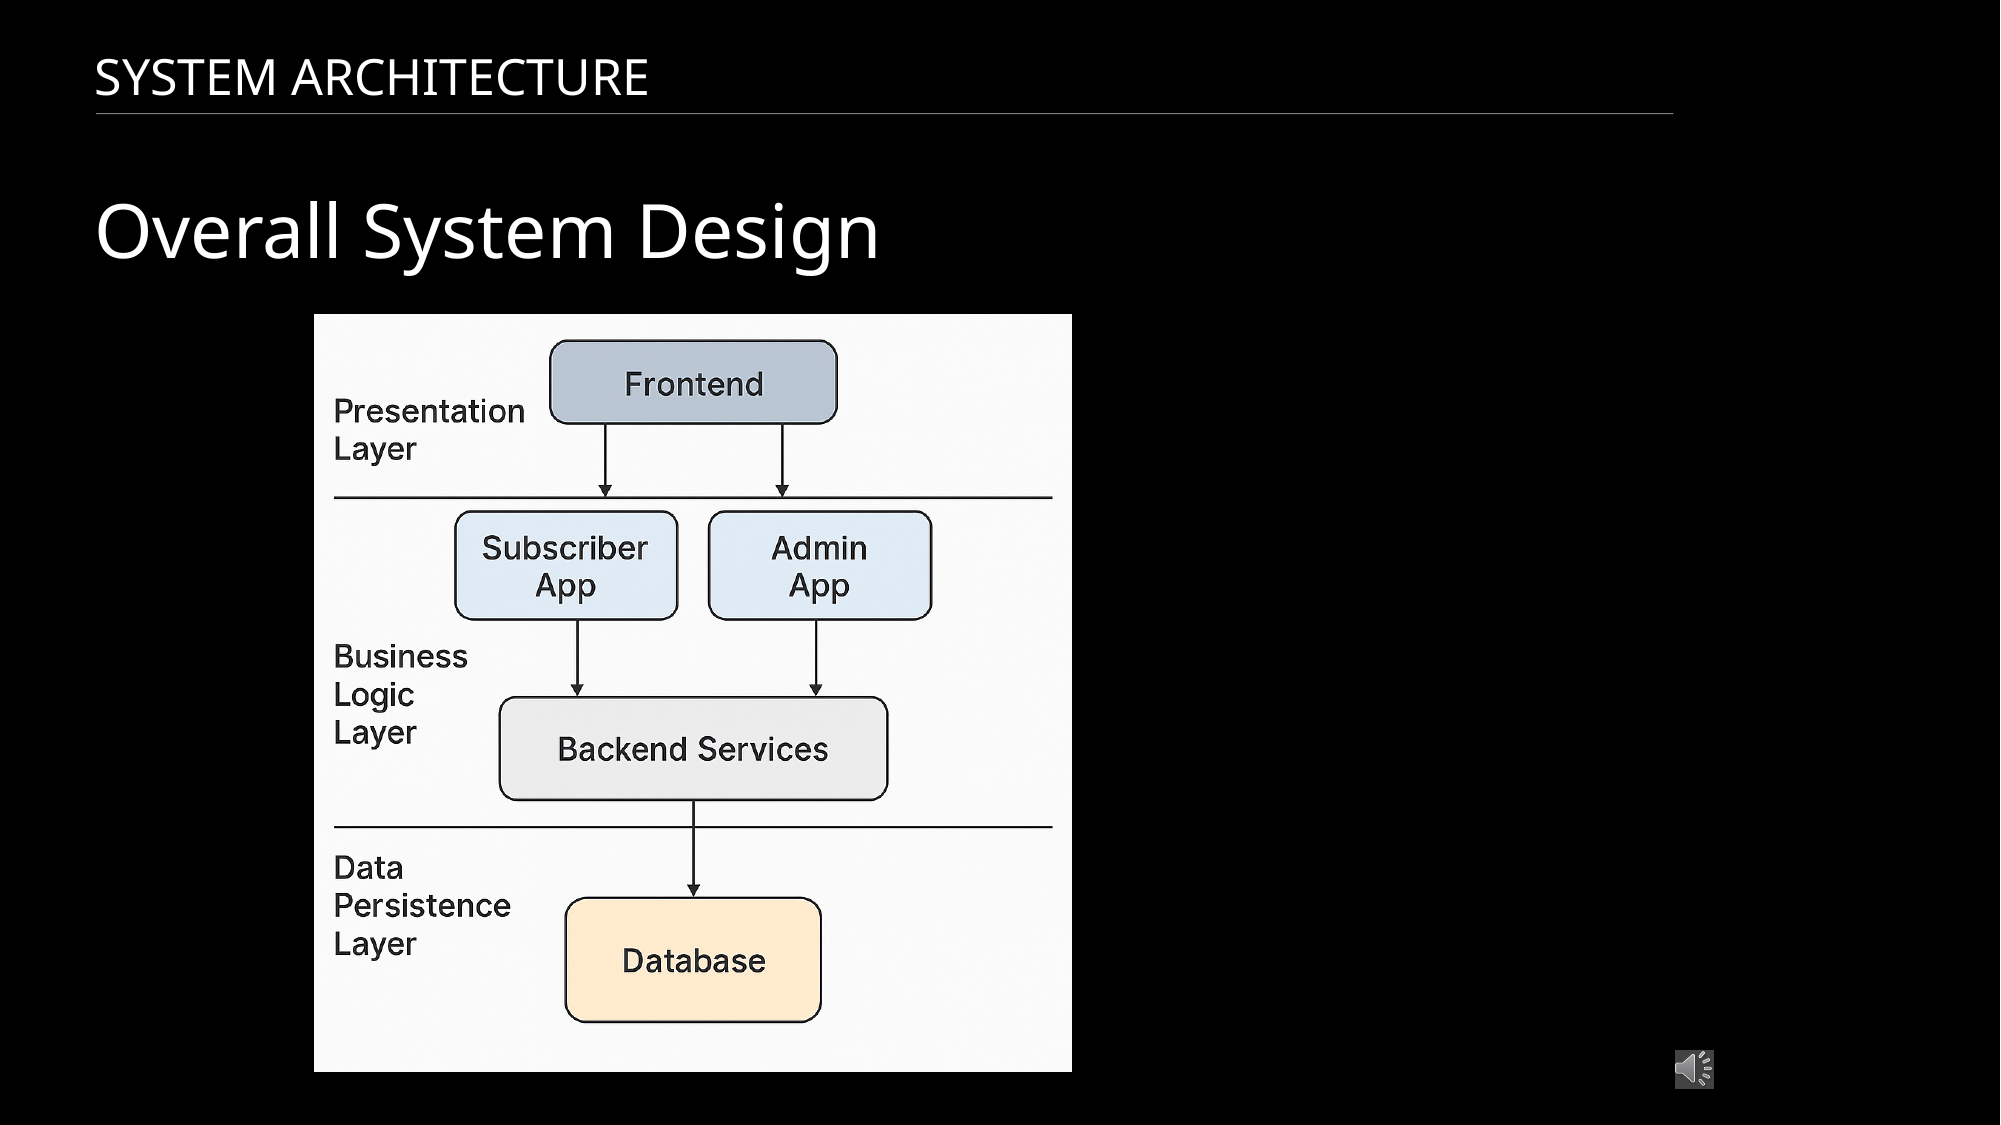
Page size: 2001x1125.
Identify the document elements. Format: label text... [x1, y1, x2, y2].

picture [1673, 1048, 1716, 1091]
title SYSTEM ARCHITECTURE [79, 41, 808, 114]
picture [314, 313, 1073, 1072]
text_box Overall System Design [79, 176, 987, 282]
